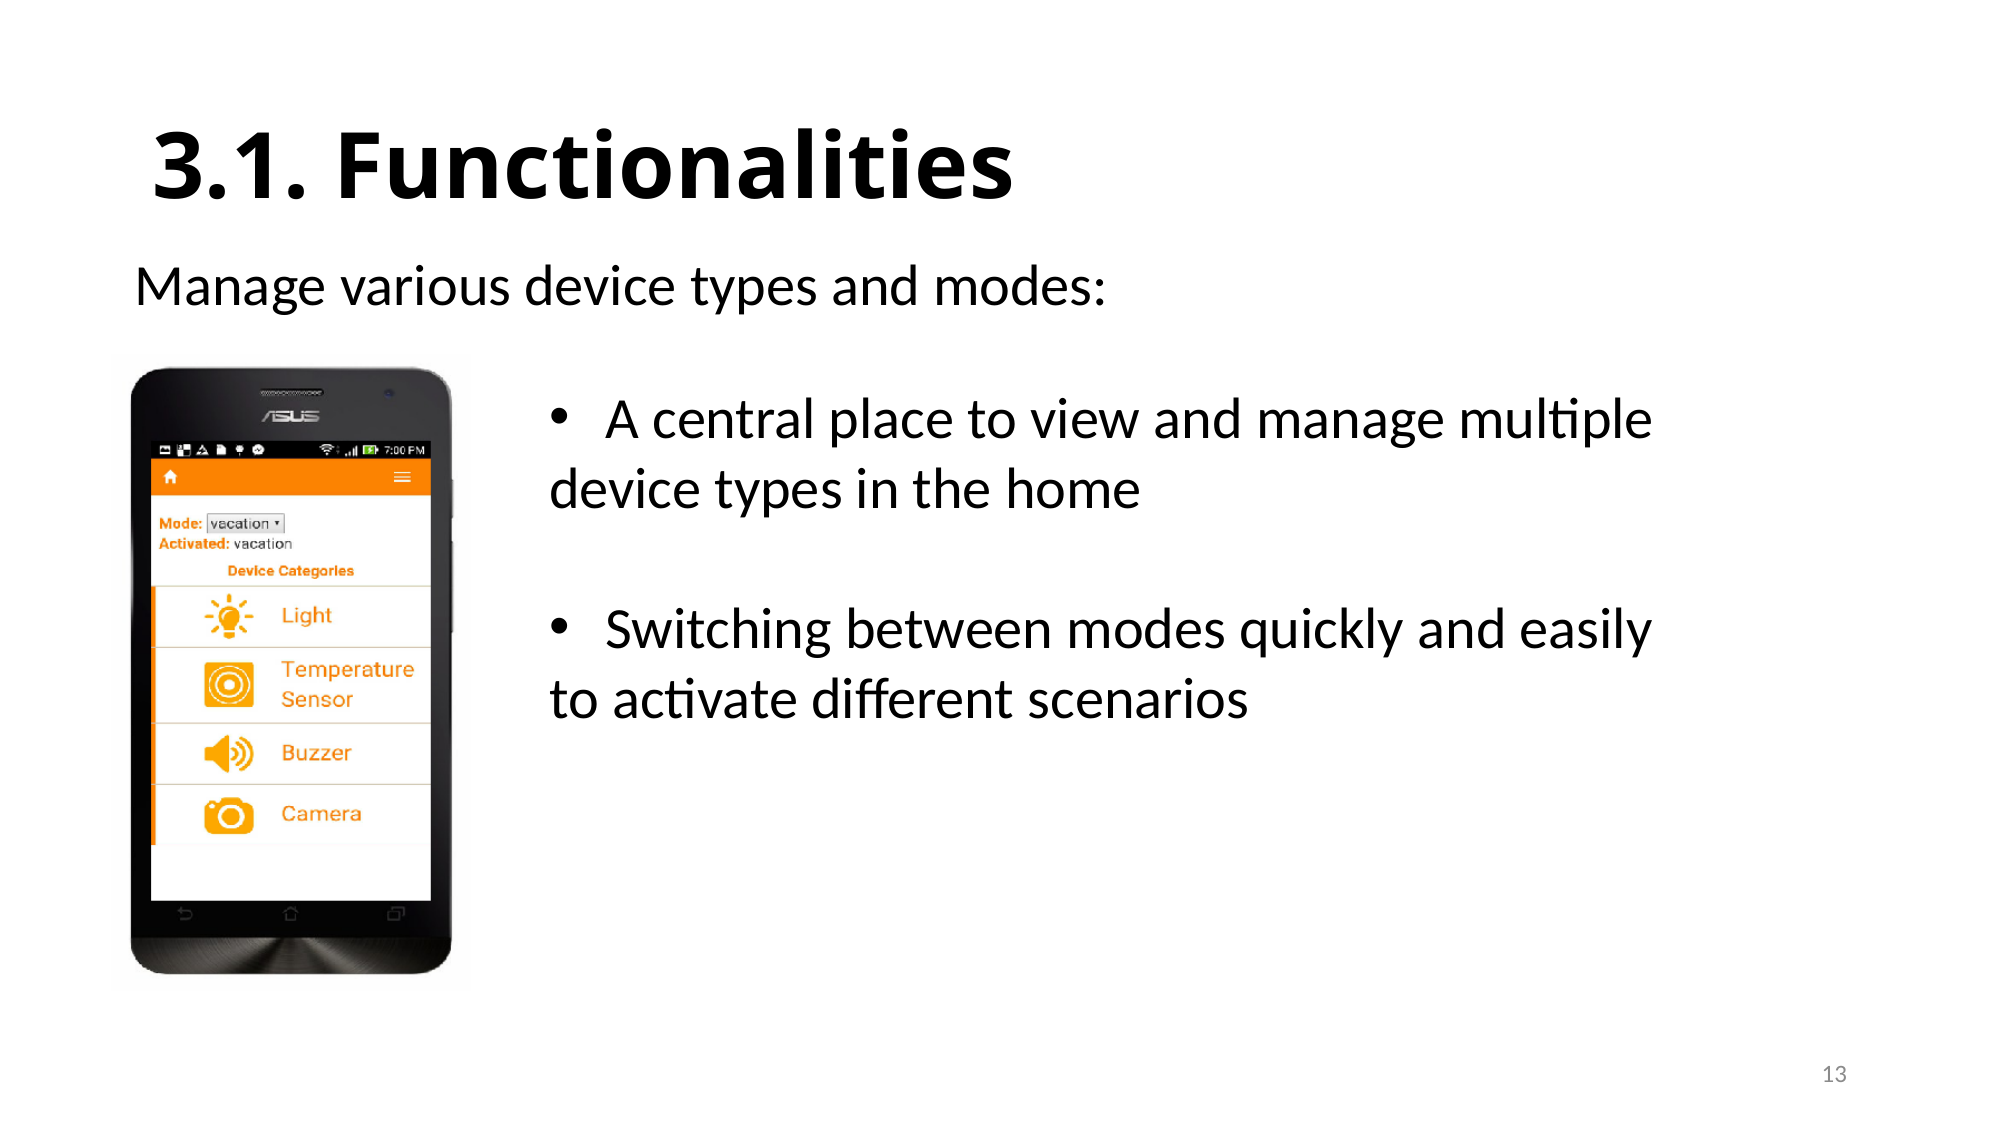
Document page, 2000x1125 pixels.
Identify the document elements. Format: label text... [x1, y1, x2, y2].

slide_number 13 [1412, 1042, 1863, 1103]
text_box A central place to view and manage multiple device types in the home Switching between modes quickly and easily to activate different scenarios [534, 372, 1683, 738]
text_box Manage various device types and modes: [119, 239, 1224, 325]
title 3.1. Functionalities [137, 59, 1863, 278]
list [111, 354, 471, 991]
